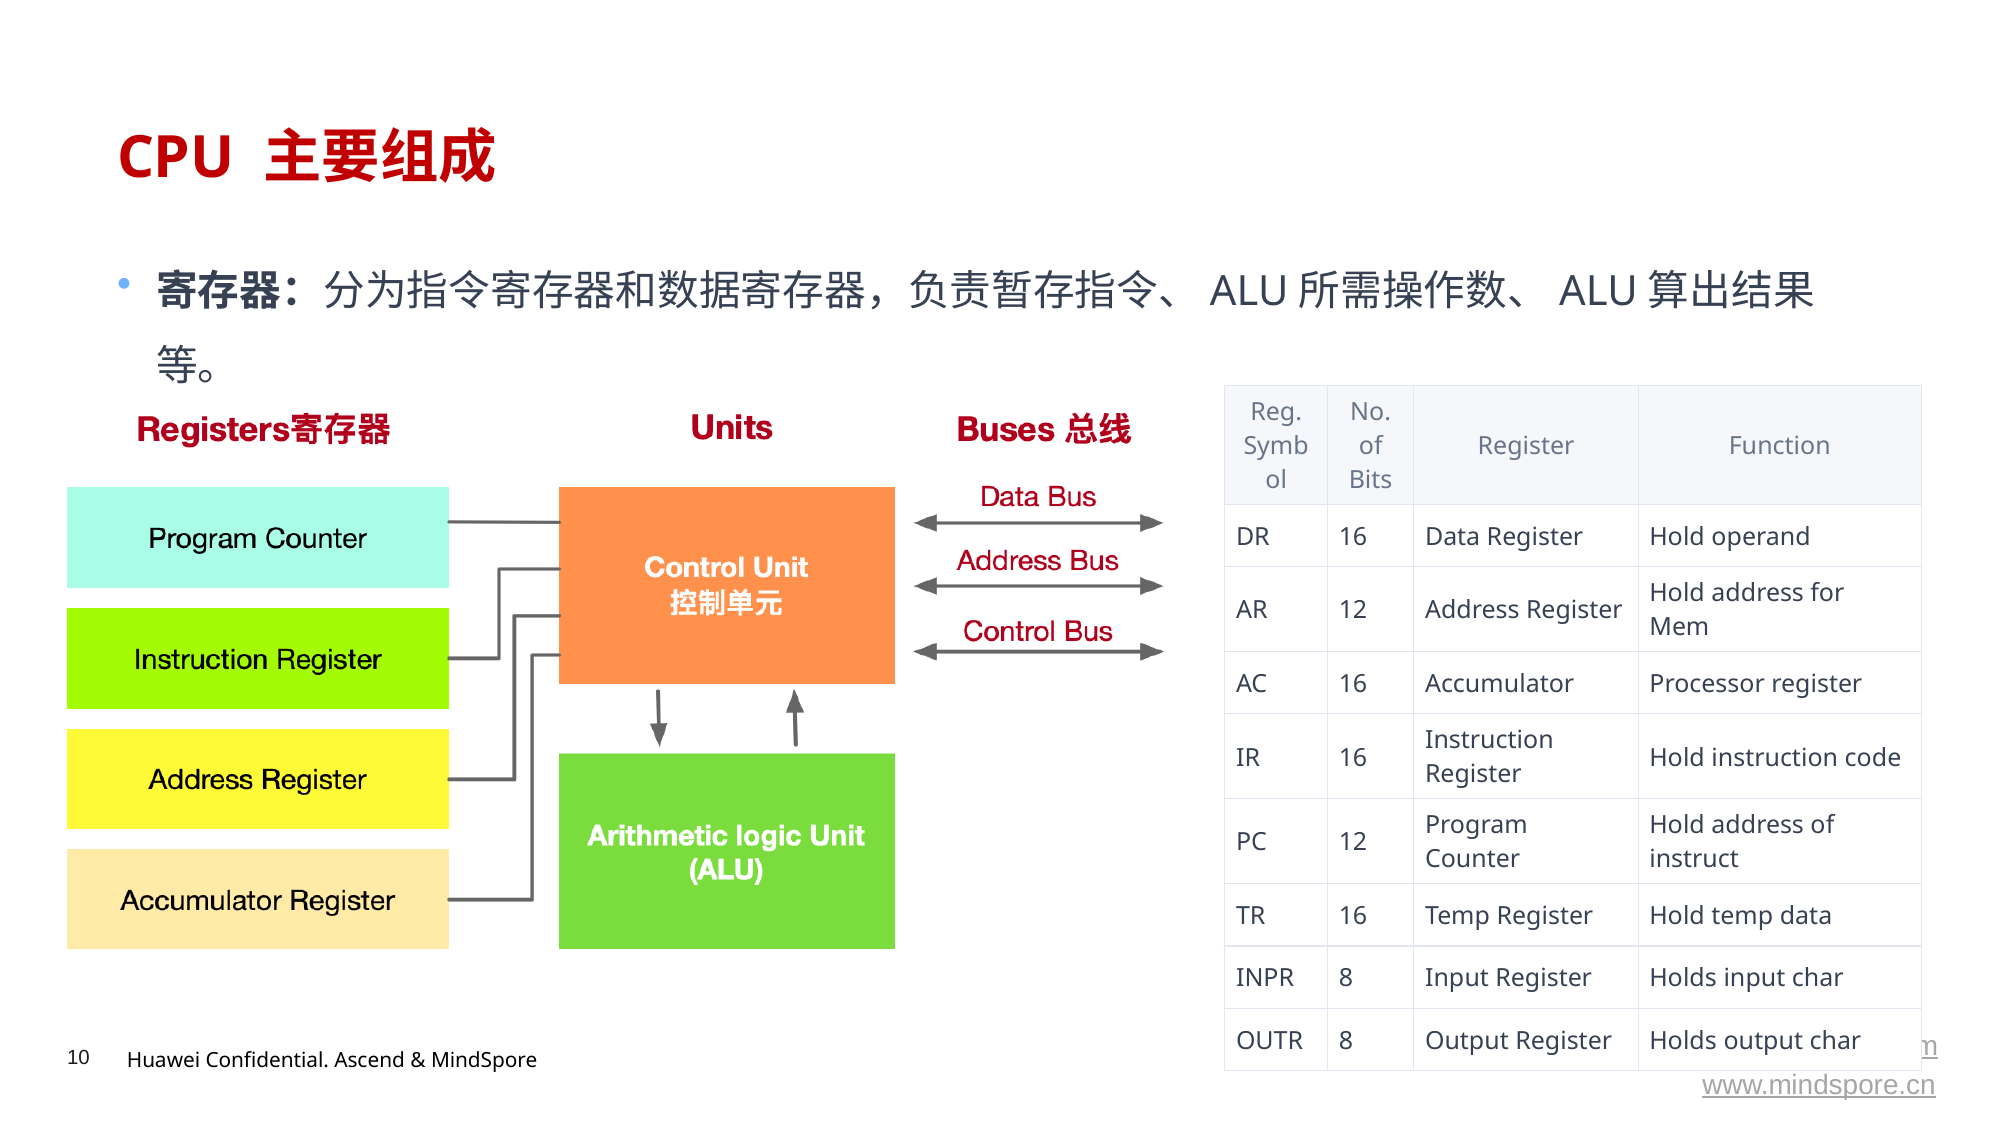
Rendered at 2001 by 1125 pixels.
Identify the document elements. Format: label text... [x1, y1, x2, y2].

table_cell Hold address for Mem [1639, 567, 1921, 651]
table_header Reg. Symbol [1225, 386, 1327, 504]
table_cell DR [1225, 505, 1327, 566]
table_cell 12 [1328, 567, 1413, 651]
table_header Register [1414, 386, 1638, 504]
table_cell 16 [1328, 714, 1413, 798]
table_cell Processor register [1639, 652, 1921, 713]
table_cell Holds output char [1639, 1009, 1921, 1070]
table_cell TR [1225, 884, 1327, 945]
table_cell Address Register [1414, 567, 1638, 651]
table_cell 16 [1328, 884, 1413, 945]
table_cell Accumulator [1414, 652, 1638, 713]
table_cell AR [1225, 567, 1327, 651]
table_cell AC [1225, 652, 1327, 713]
table_cell Instruction Register [1414, 714, 1638, 798]
table_cell 12 [1328, 799, 1413, 883]
table_cell 8 [1328, 1009, 1413, 1070]
table_cell Hold operand [1639, 505, 1921, 566]
list 寄存器：分为指令寄存器和数据寄存器，负责暂存指令、ALU所需操作数、ALU算出结果等。 [102, 231, 1901, 421]
table_cell Holds input char [1639, 947, 1921, 1008]
table_cell 16 [1328, 505, 1413, 566]
table_cell Hold address of instruct [1639, 799, 1921, 883]
table_header No. of Bits [1328, 386, 1413, 504]
table_cell PC [1225, 799, 1327, 883]
title CPU 主要组成 [102, 111, 1901, 209]
table_cell INPR [1225, 947, 1327, 1008]
table_cell Hold instruction code [1639, 714, 1921, 798]
table_header Function [1639, 386, 1921, 504]
table_cell Input Register [1414, 947, 1638, 1008]
table_cell Output Register [1414, 1009, 1638, 1070]
picture [66, 395, 1167, 949]
table_cell Hold temp data [1639, 884, 1921, 945]
table_cell Data Register [1414, 505, 1638, 566]
table_cell 16 [1328, 652, 1413, 713]
table_cell Program Counter [1414, 799, 1638, 883]
table_cell Temp Register [1414, 884, 1638, 945]
table_cell IR [1225, 714, 1327, 798]
table_cell 8 [1328, 947, 1413, 1008]
table_cell OUTR [1225, 1009, 1327, 1070]
